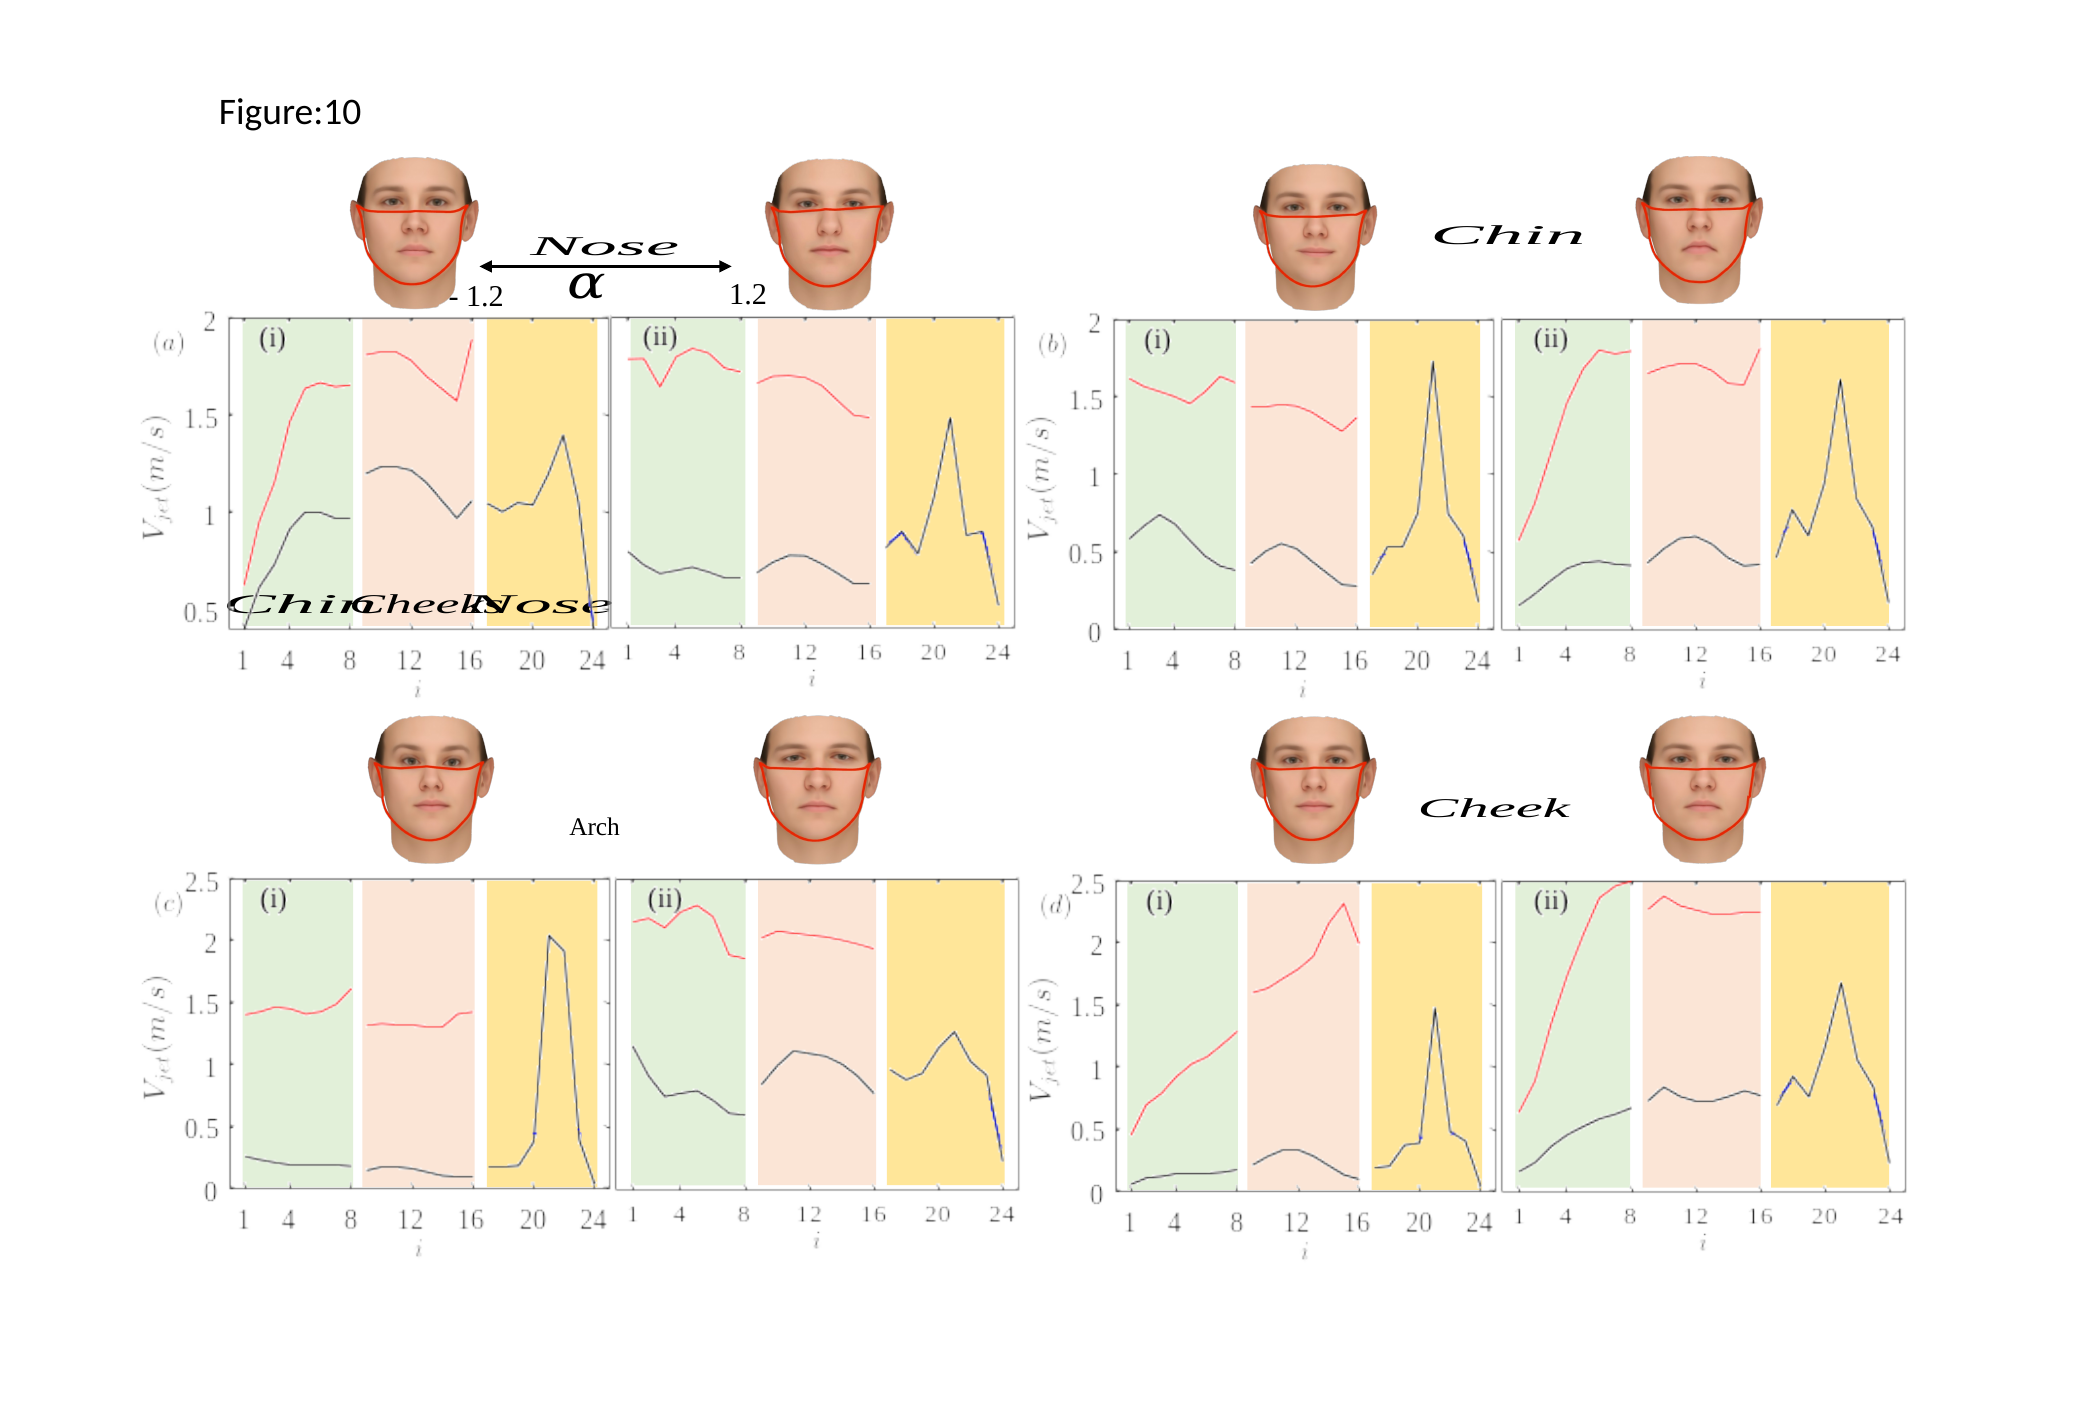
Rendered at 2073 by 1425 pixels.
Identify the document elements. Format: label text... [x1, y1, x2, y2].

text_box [139, 155, 1951, 1268]
text_box Figure:10 [204, 79, 428, 140]
